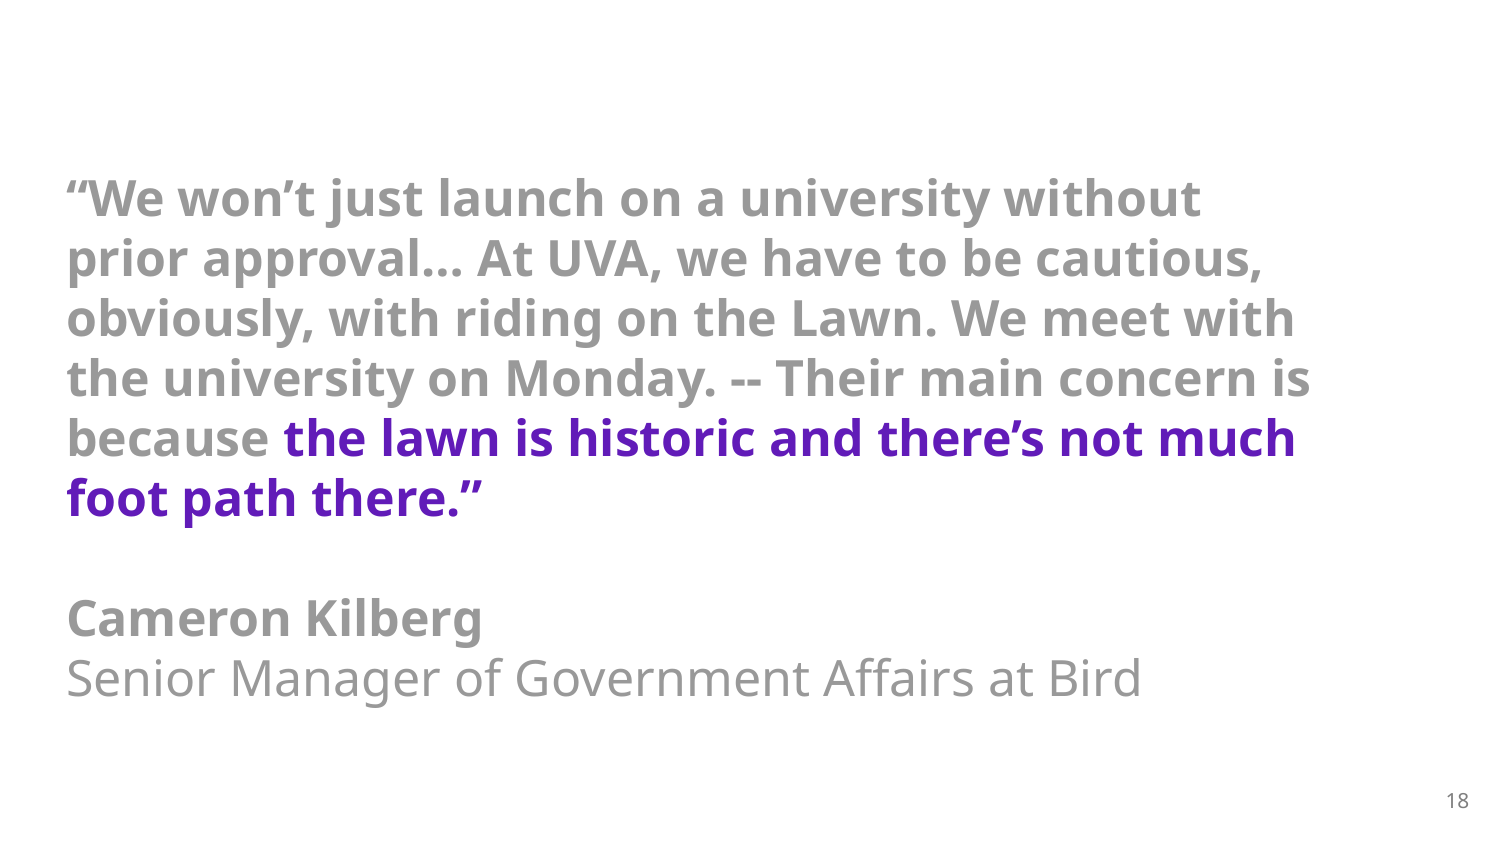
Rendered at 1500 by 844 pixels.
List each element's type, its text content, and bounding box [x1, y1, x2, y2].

slide_number 18 [1394, 769, 1484, 834]
list “We won’t just launch on a university without prior approval… At UVA, we have to be cautious, obviously, with riding on the Lawn. We meet with the university on Monday. -- Their main concern is because the lawn is historic and there’s not much foot path there.” Cameron Kilberg Senior Manager of Government Affairs at Bird [51, 133, 1346, 794]
